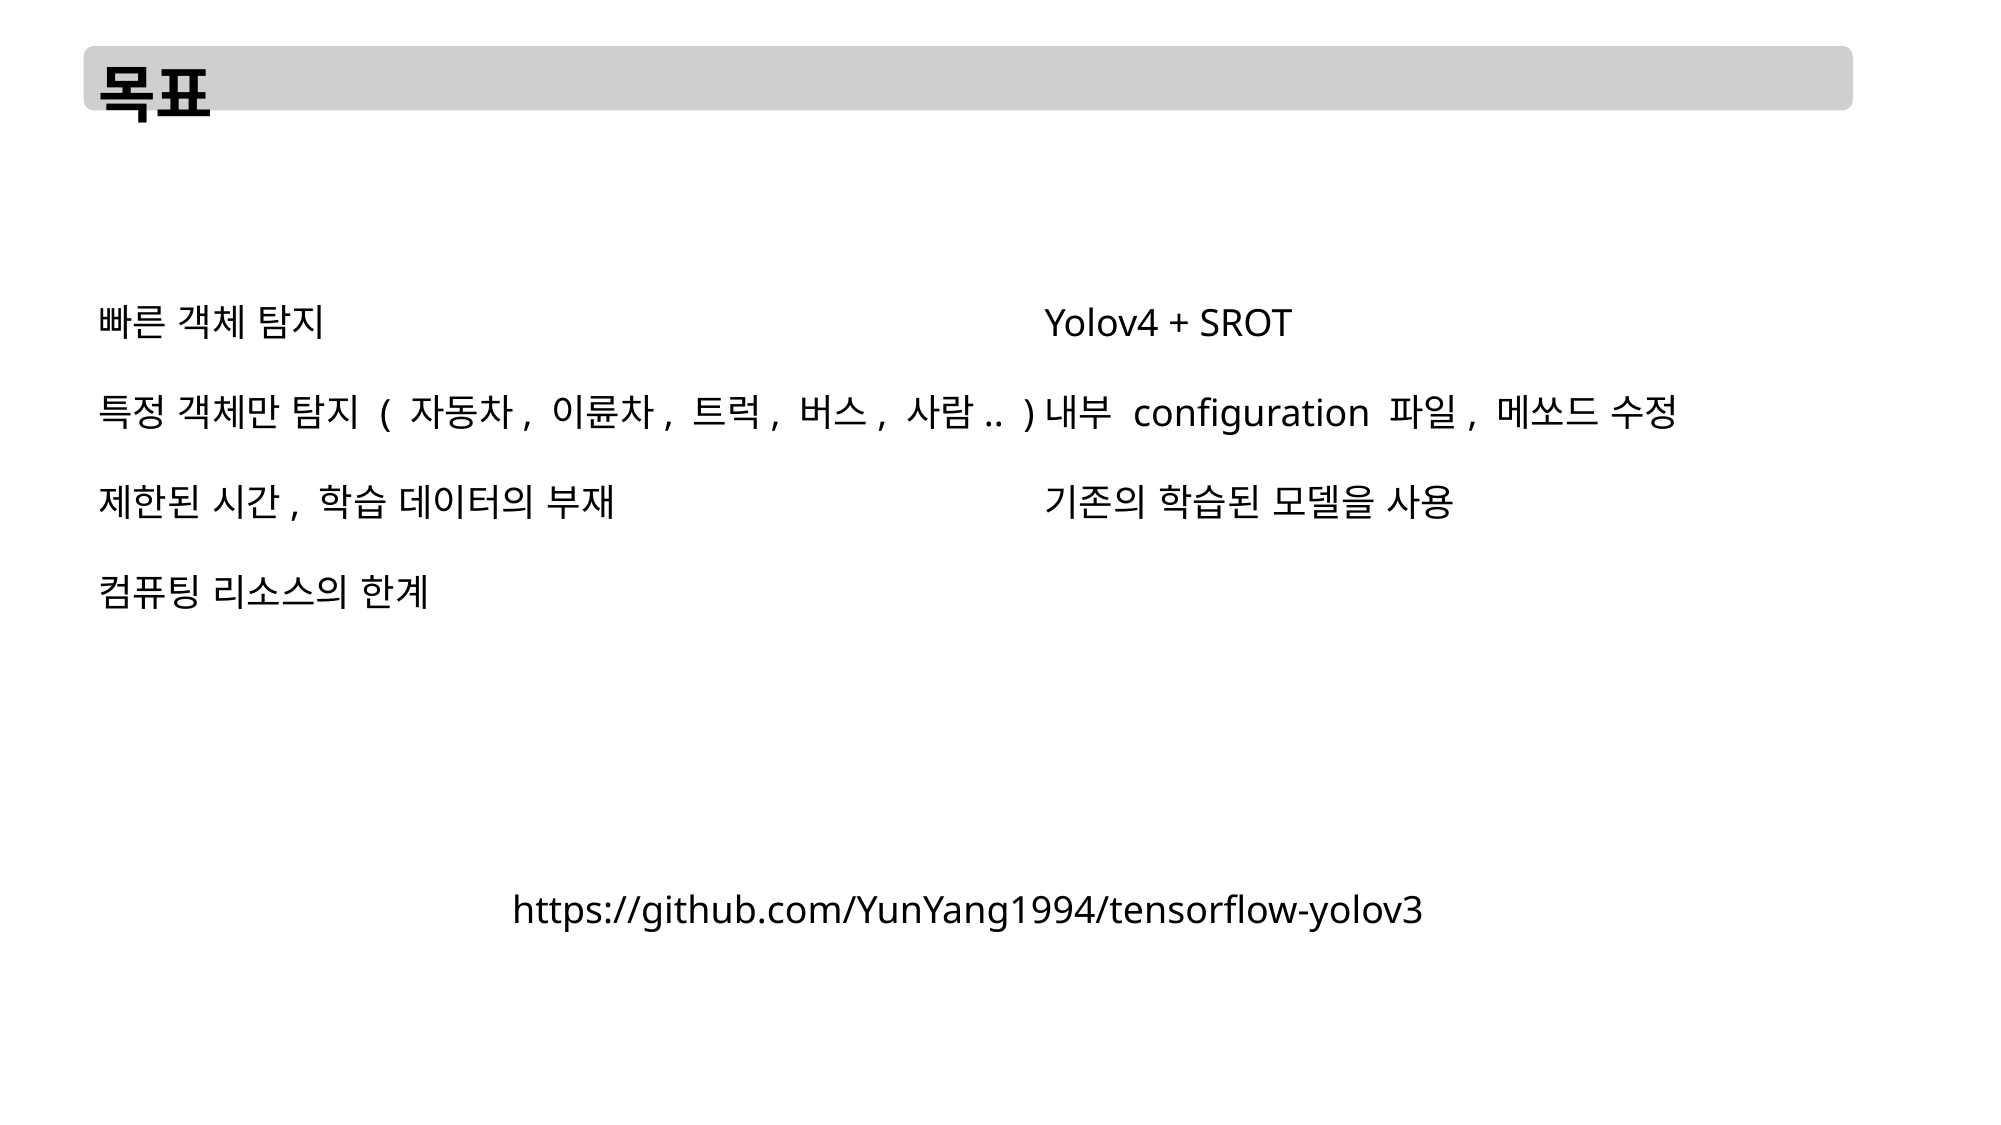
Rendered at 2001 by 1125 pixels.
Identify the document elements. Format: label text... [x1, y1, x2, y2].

text_box [87, 44, 1854, 112]
text_box 목표 [83, 47, 854, 138]
text_box 빠른 객체 탐지 특정 객체만 탐지 ( 자동차, 이륜차, 트럭, 버스, 사람.. ) 제한된 시간, 학습 데이터의 부재 컴퓨팅 리소스의 한계 [83, 291, 1120, 667]
text_box https://github.com/YunYang1994/tensorflow-yolov3 [497, 878, 1439, 939]
text_box Yolov4 + SROT 내부 configuration 파일, 메쏘드 수정 기존의 학습된 모델을 사용 [1029, 291, 2000, 622]
